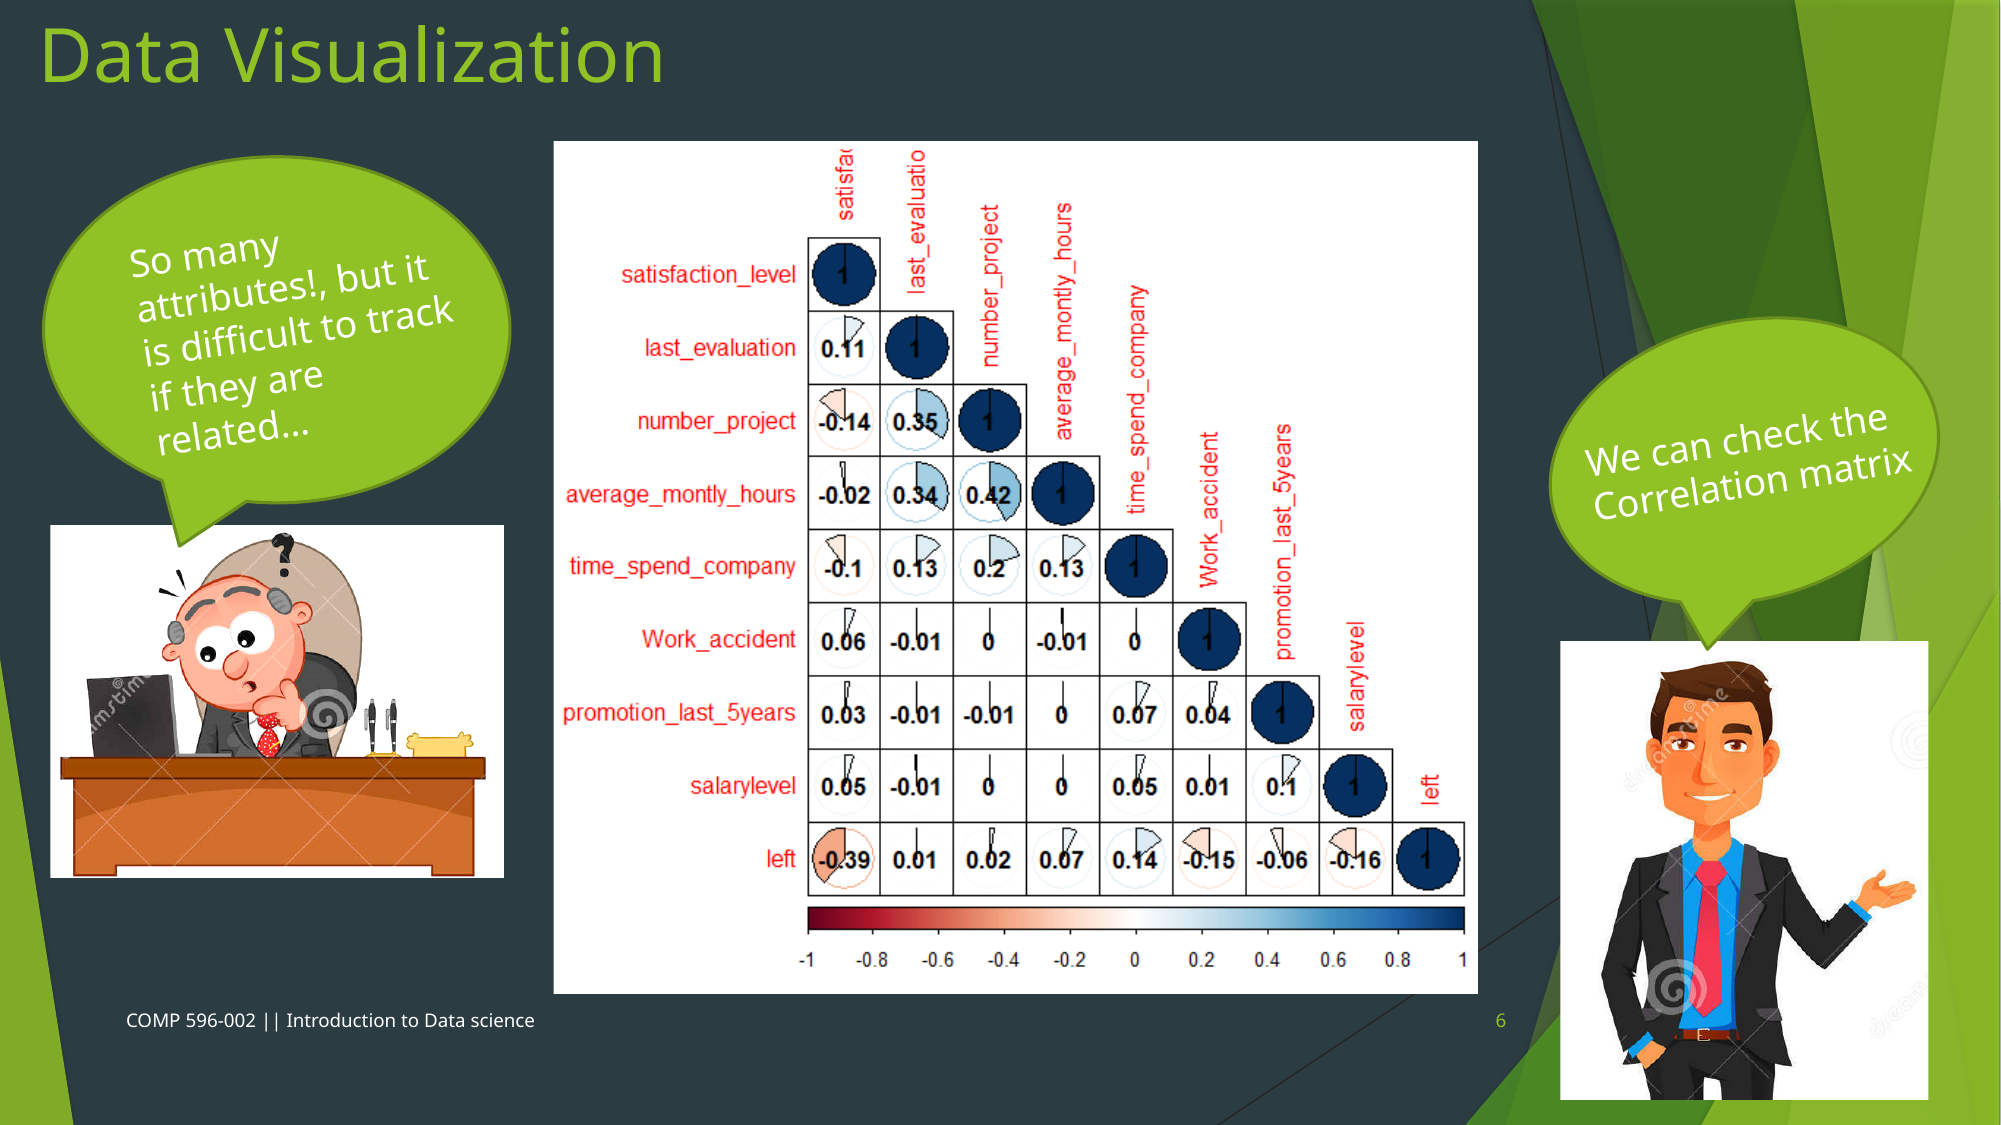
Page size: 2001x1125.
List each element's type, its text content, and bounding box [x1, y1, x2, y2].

slide_number 6 [1409, 991, 1522, 1051]
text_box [42, 156, 511, 504]
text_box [1546, 321, 1943, 601]
picture [553, 140, 1479, 994]
footer COMP 596-002 || Introduction to Data science [111, 991, 1145, 1051]
title Data Visualization [24, 0, 1435, 217]
picture [1559, 641, 1929, 1101]
picture [49, 525, 505, 879]
